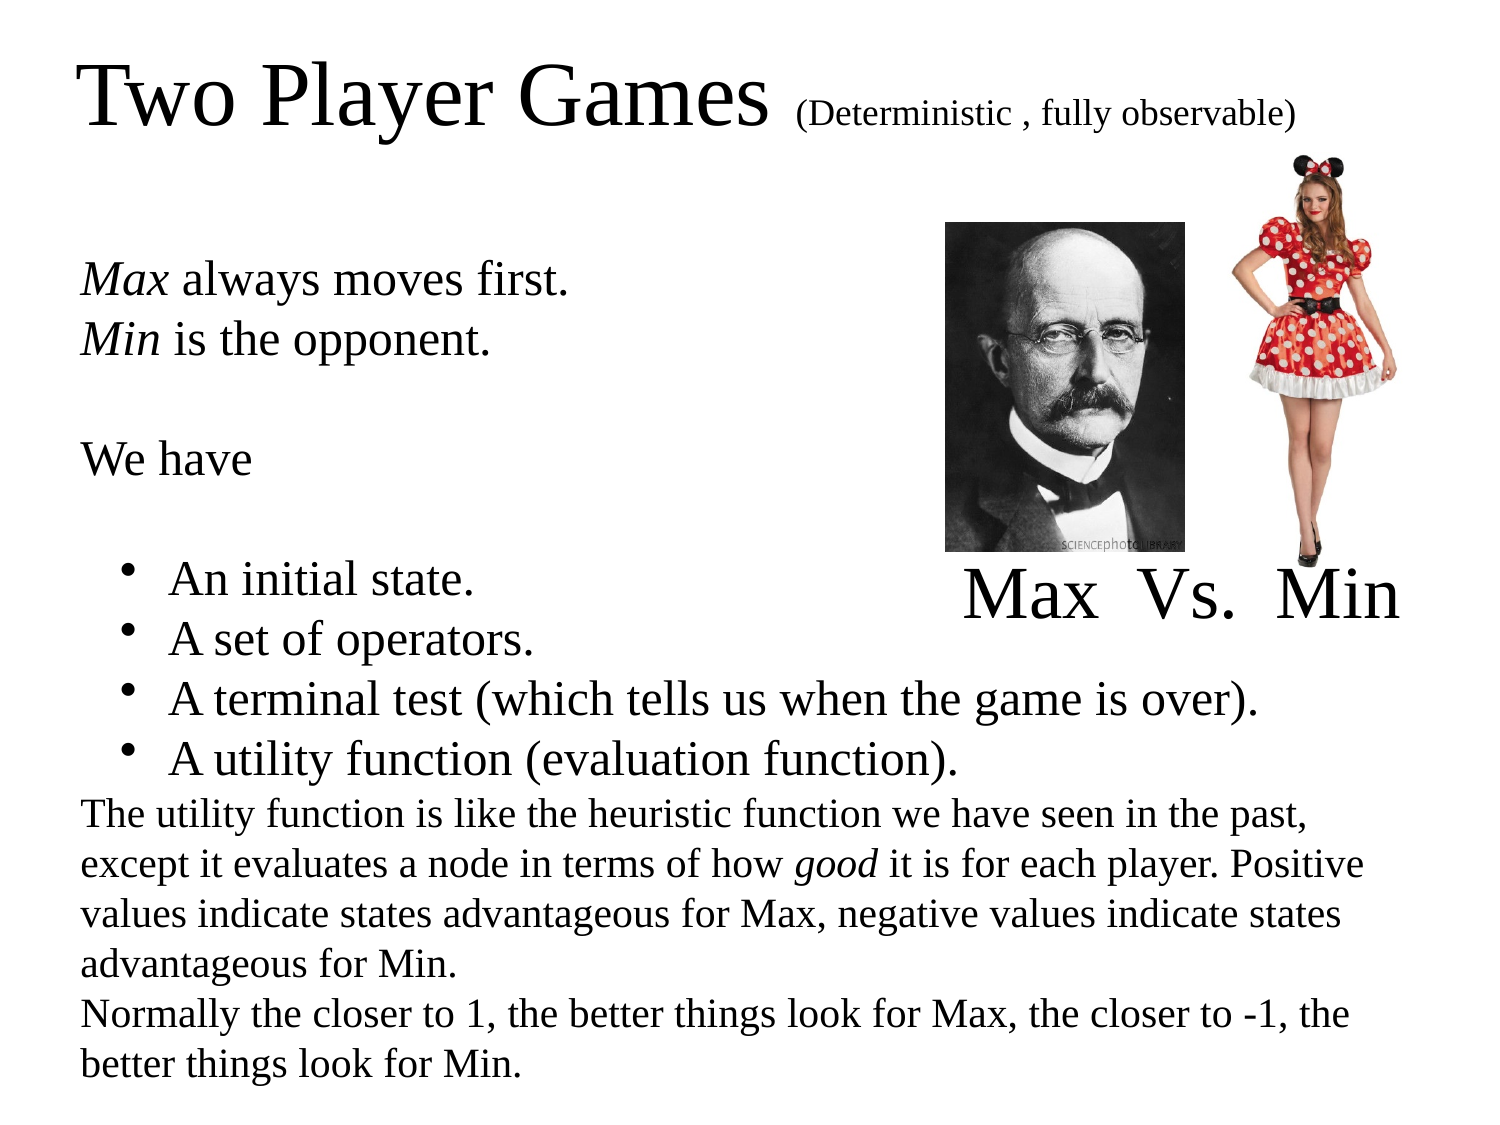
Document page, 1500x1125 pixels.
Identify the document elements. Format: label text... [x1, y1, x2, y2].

text_box Max Vs. Min [947, 536, 1416, 642]
text_box Max always moves first. Min is the opponent. We have An initial state. A set of operators. A terminal test (which tells us when the game is over). A utility function (evaluation function). The utility function is like the heuristic function we have seen in the past, except it evaluates a node in terms of how good it is for each player. Positive values indicate states advantageous for Max, negative values indicate states advantageous for Min. Normally the closer to 1, the better things look for Max, the closer to -1, the better things look for Min. [65, 238, 1419, 1093]
picture [945, 222, 1186, 552]
picture [1204, 151, 1419, 569]
title Two Player Games (Deterministic , fully observable) [11, 6, 1362, 172]
